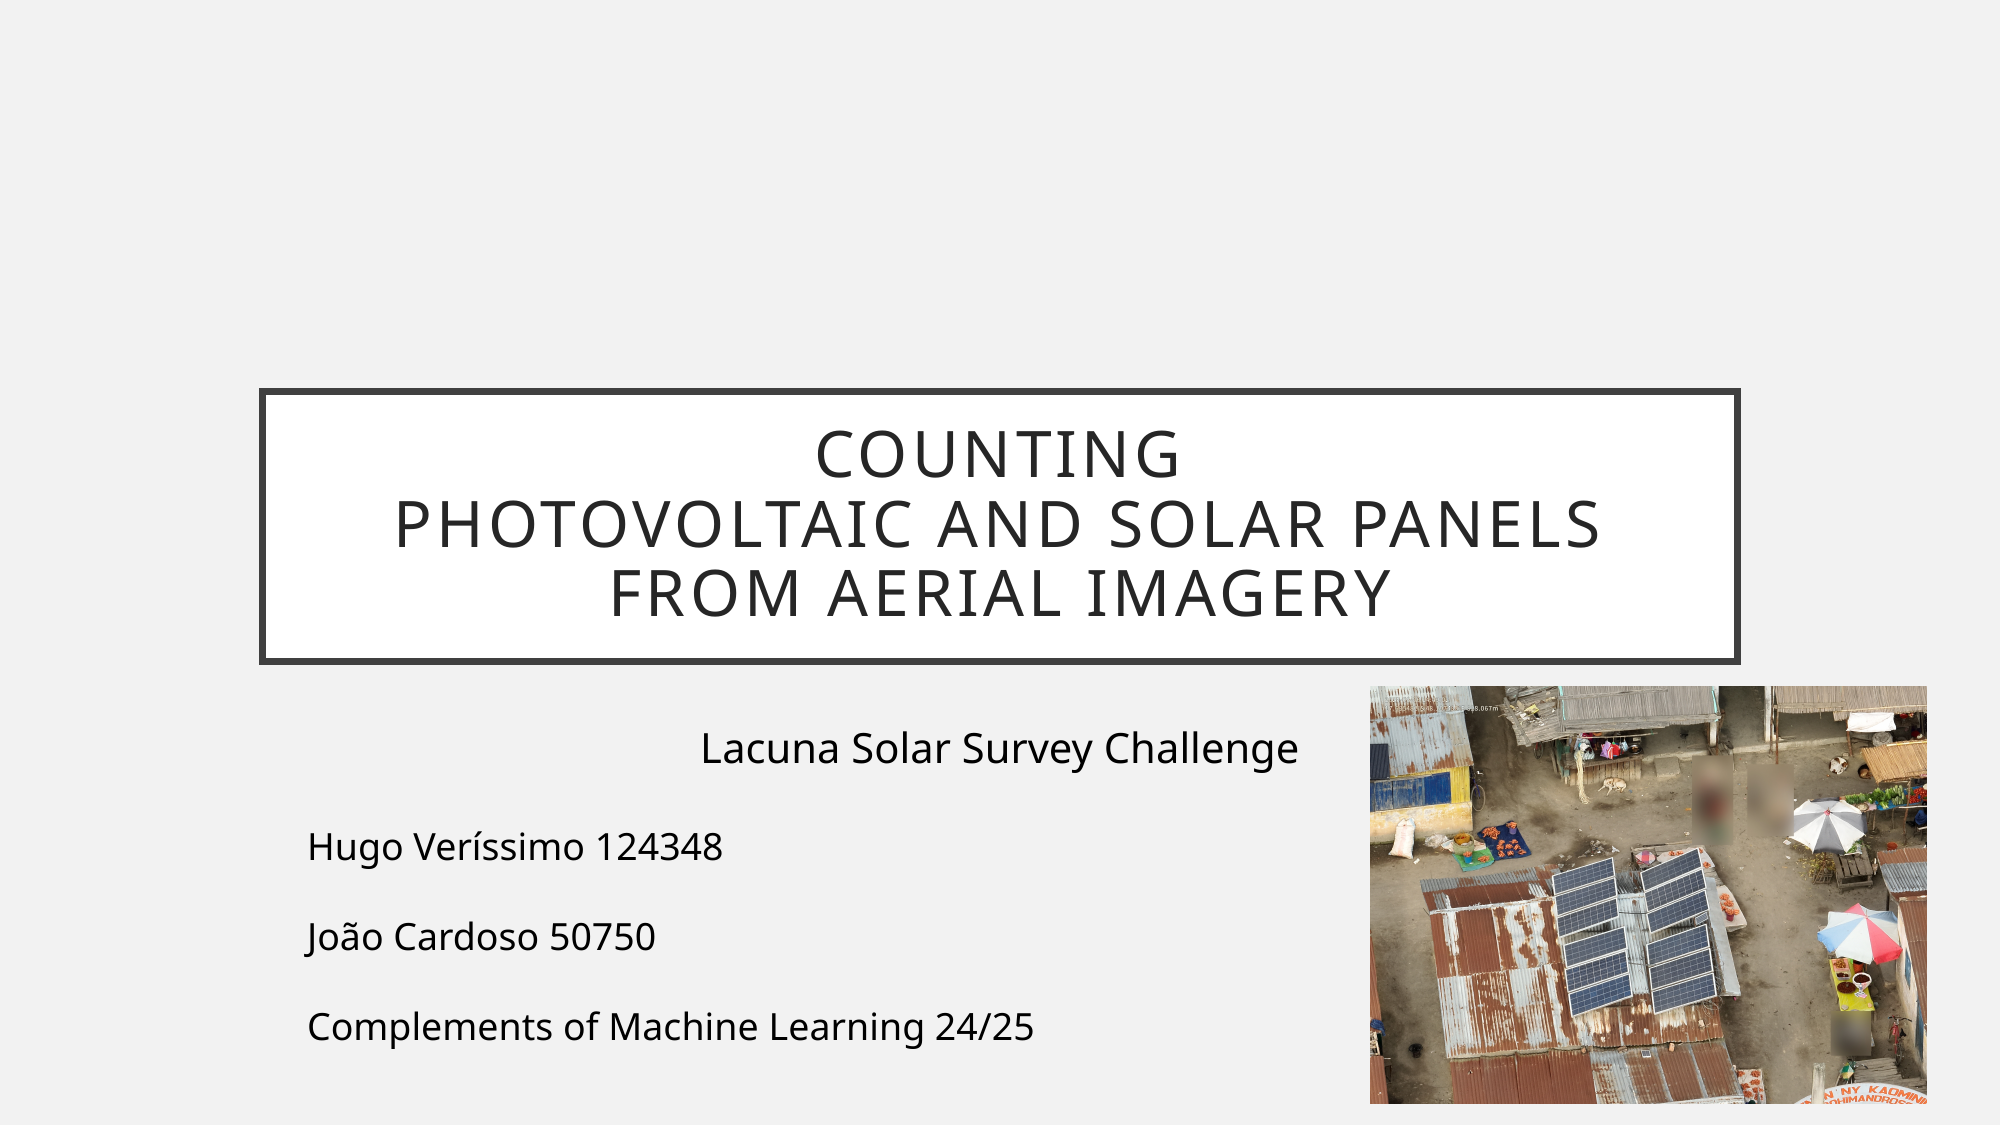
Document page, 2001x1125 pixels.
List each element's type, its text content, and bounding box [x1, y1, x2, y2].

subtitle Lacuna Solar Survey Challenge [442, 713, 1370, 918]
text_box Hugo Veríssimo 124348 João Cardoso 50750 Complements of Machine Learning 24/25 [292, 815, 1111, 1056]
picture [1370, 686, 1927, 1104]
title Counting Photovoltaic and Solar Panels from Aerial Imagery [259, 388, 1741, 665]
